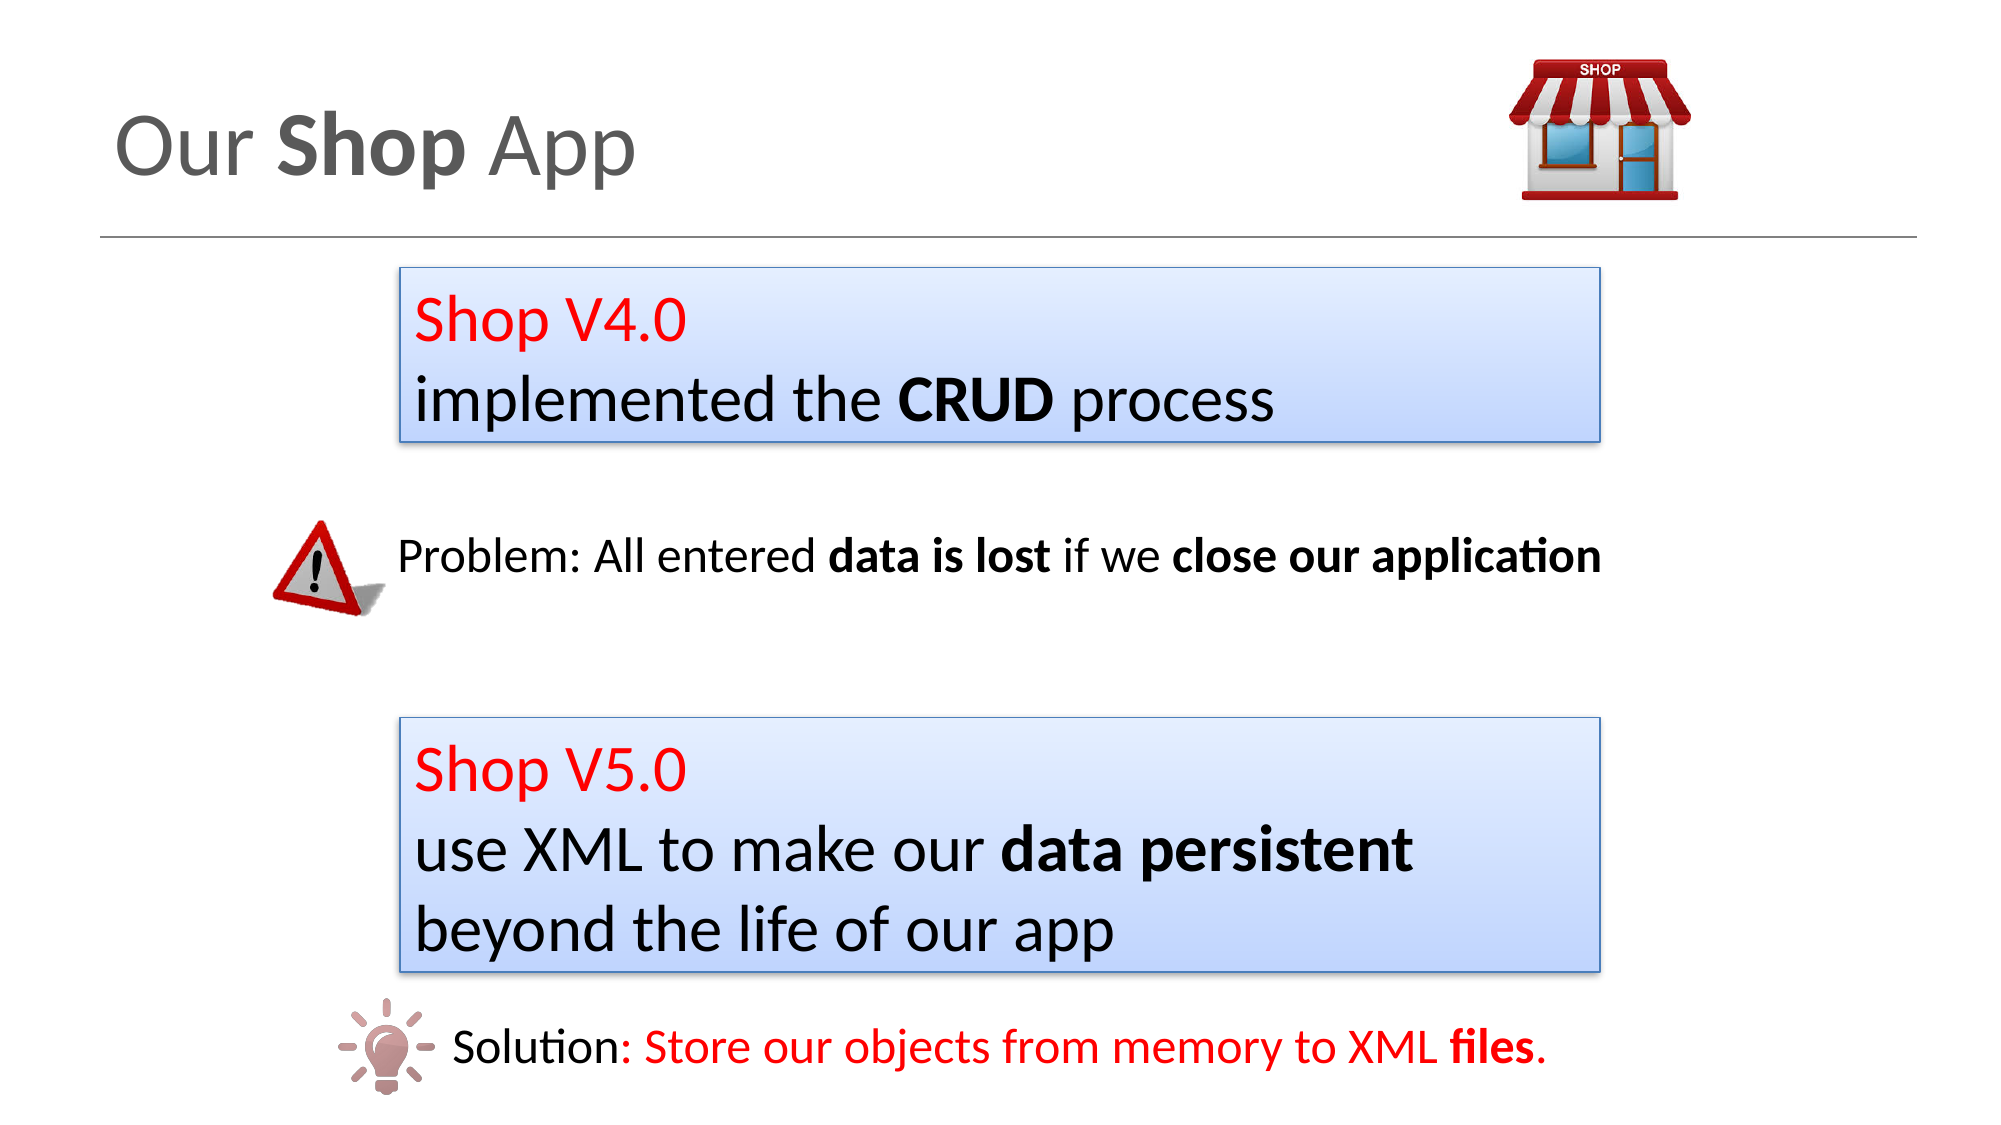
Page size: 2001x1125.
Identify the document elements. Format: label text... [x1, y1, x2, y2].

text_box Problem: All entered data is lost if we close our application [418, 514, 1618, 590]
text_box Solution: Store our objects from memory to XML files. [437, 1006, 1563, 1125]
text_box Shop V5.0 use XML to make our data persistent beyond the life of our app [399, 717, 1601, 973]
title Our Shop App [99, 45, 1900, 233]
text_box Shop V4.0 implemented the CRUD process [399, 267, 1601, 443]
picture [338, 998, 435, 1095]
picture [1509, 39, 1691, 220]
picture [218, 499, 414, 647]
